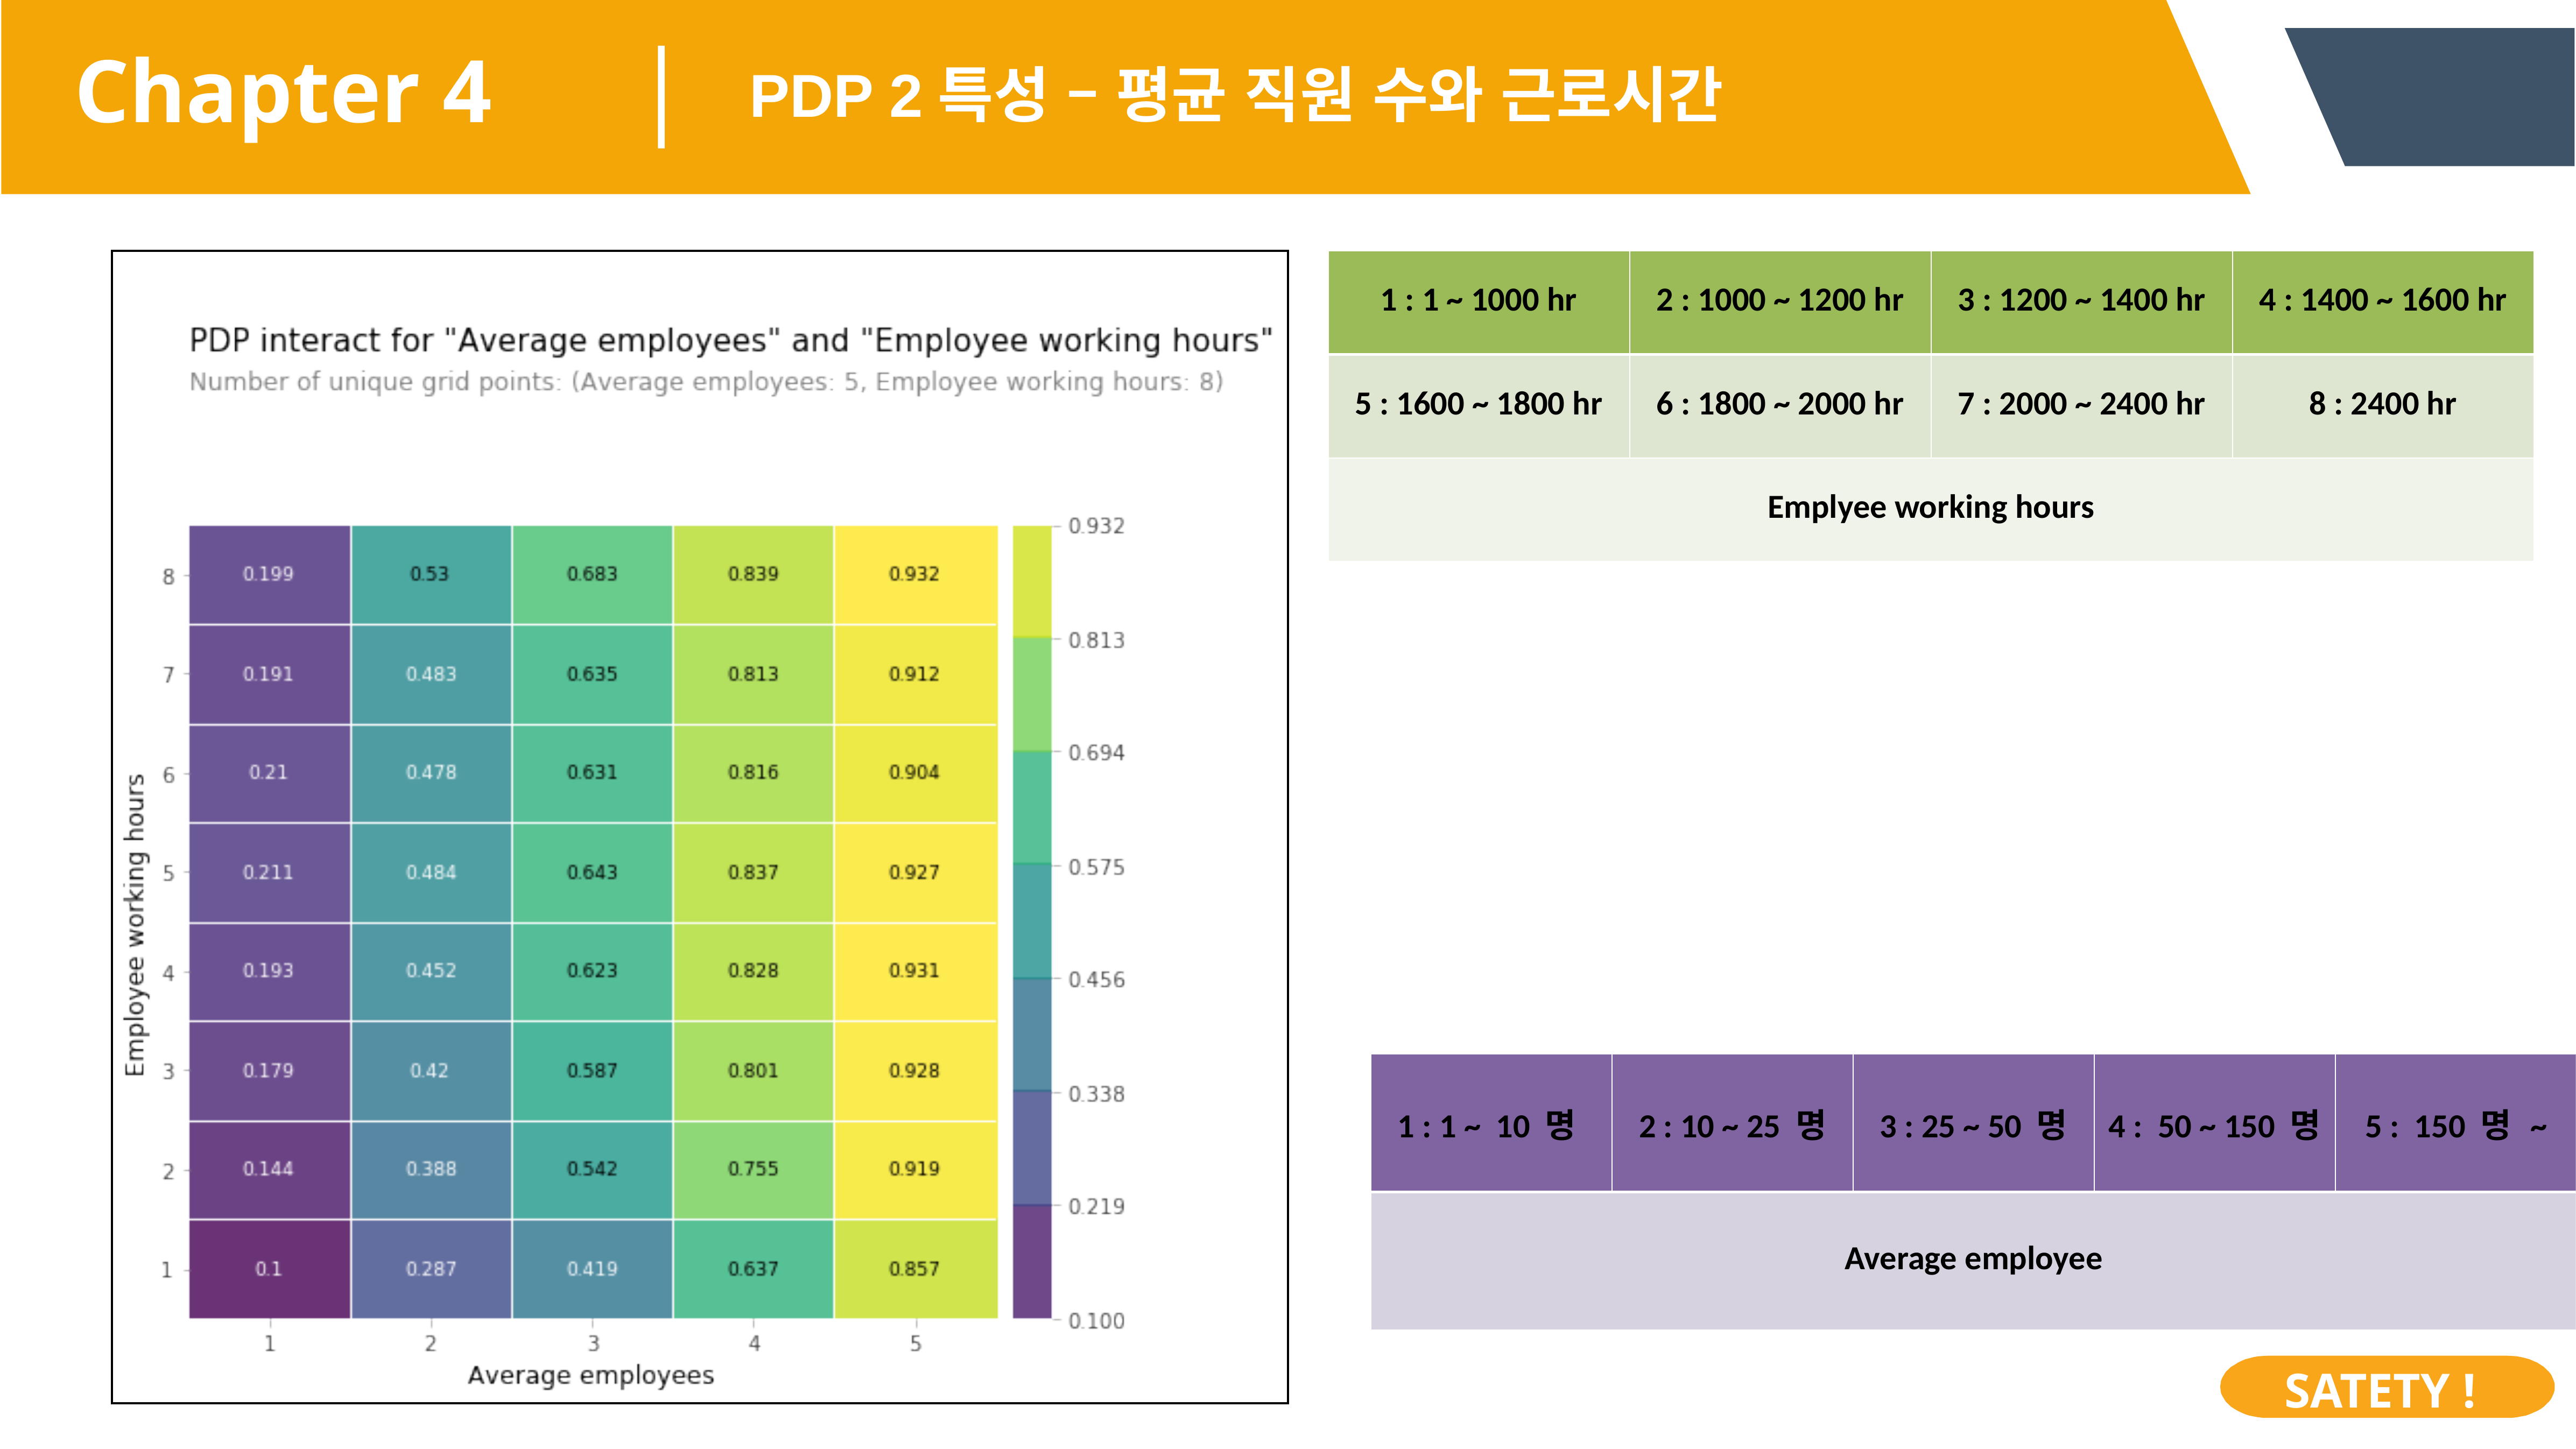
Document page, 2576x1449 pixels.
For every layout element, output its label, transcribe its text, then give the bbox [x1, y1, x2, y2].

table_header 2 : 10 ~ 25 명 [1613, 1054, 1853, 1191]
table_cell 6 : 1800 ~ 2000 hr [1630, 356, 1931, 458]
table_header 3 : 1200 ~ 1400 hr [1932, 251, 2232, 353]
text_box [111, 250, 1288, 1403]
text_box [2220, 1355, 2555, 1418]
table_cell 8 : 2400 hr [2233, 356, 2533, 458]
table_header 4 : 50 ~ 150 명 [2095, 1054, 2335, 1191]
text_box [1, 0, 2575, 1449]
table_header 3 : 25 ~ 50 명 [1854, 1054, 2094, 1191]
text_box [2284, 28, 2575, 166]
table_header 2 : 1000 ~ 1200 hr [1630, 251, 1931, 353]
text_box SATETY ! [2284, 1361, 2496, 1418]
table_cell 5 : 1600 ~ 1800 hr [1329, 356, 1629, 458]
table_header 5 : 150 명 ~ [2336, 1054, 2576, 1191]
table_cell Emplyee working hours [1329, 459, 2533, 561]
text_box Chapter 4 [74, 36, 493, 140]
text_box [1, 0, 2251, 194]
table_header 1 : 1 ~ 10 명 [1371, 1054, 1611, 1191]
table_cell Average employee [1371, 1193, 2576, 1330]
table_header 4 : 1400 ~ 1600 hr [2233, 251, 2533, 353]
text_box [658, 45, 665, 149]
text_box PDP 2특성 – 평균 직원 수와 근로시간 [749, 57, 1741, 130]
table_cell 7 : 2000 ~ 2400 hr [1932, 356, 2232, 458]
table_header 1 : 1 ~ 1000 hr [1329, 251, 1629, 353]
